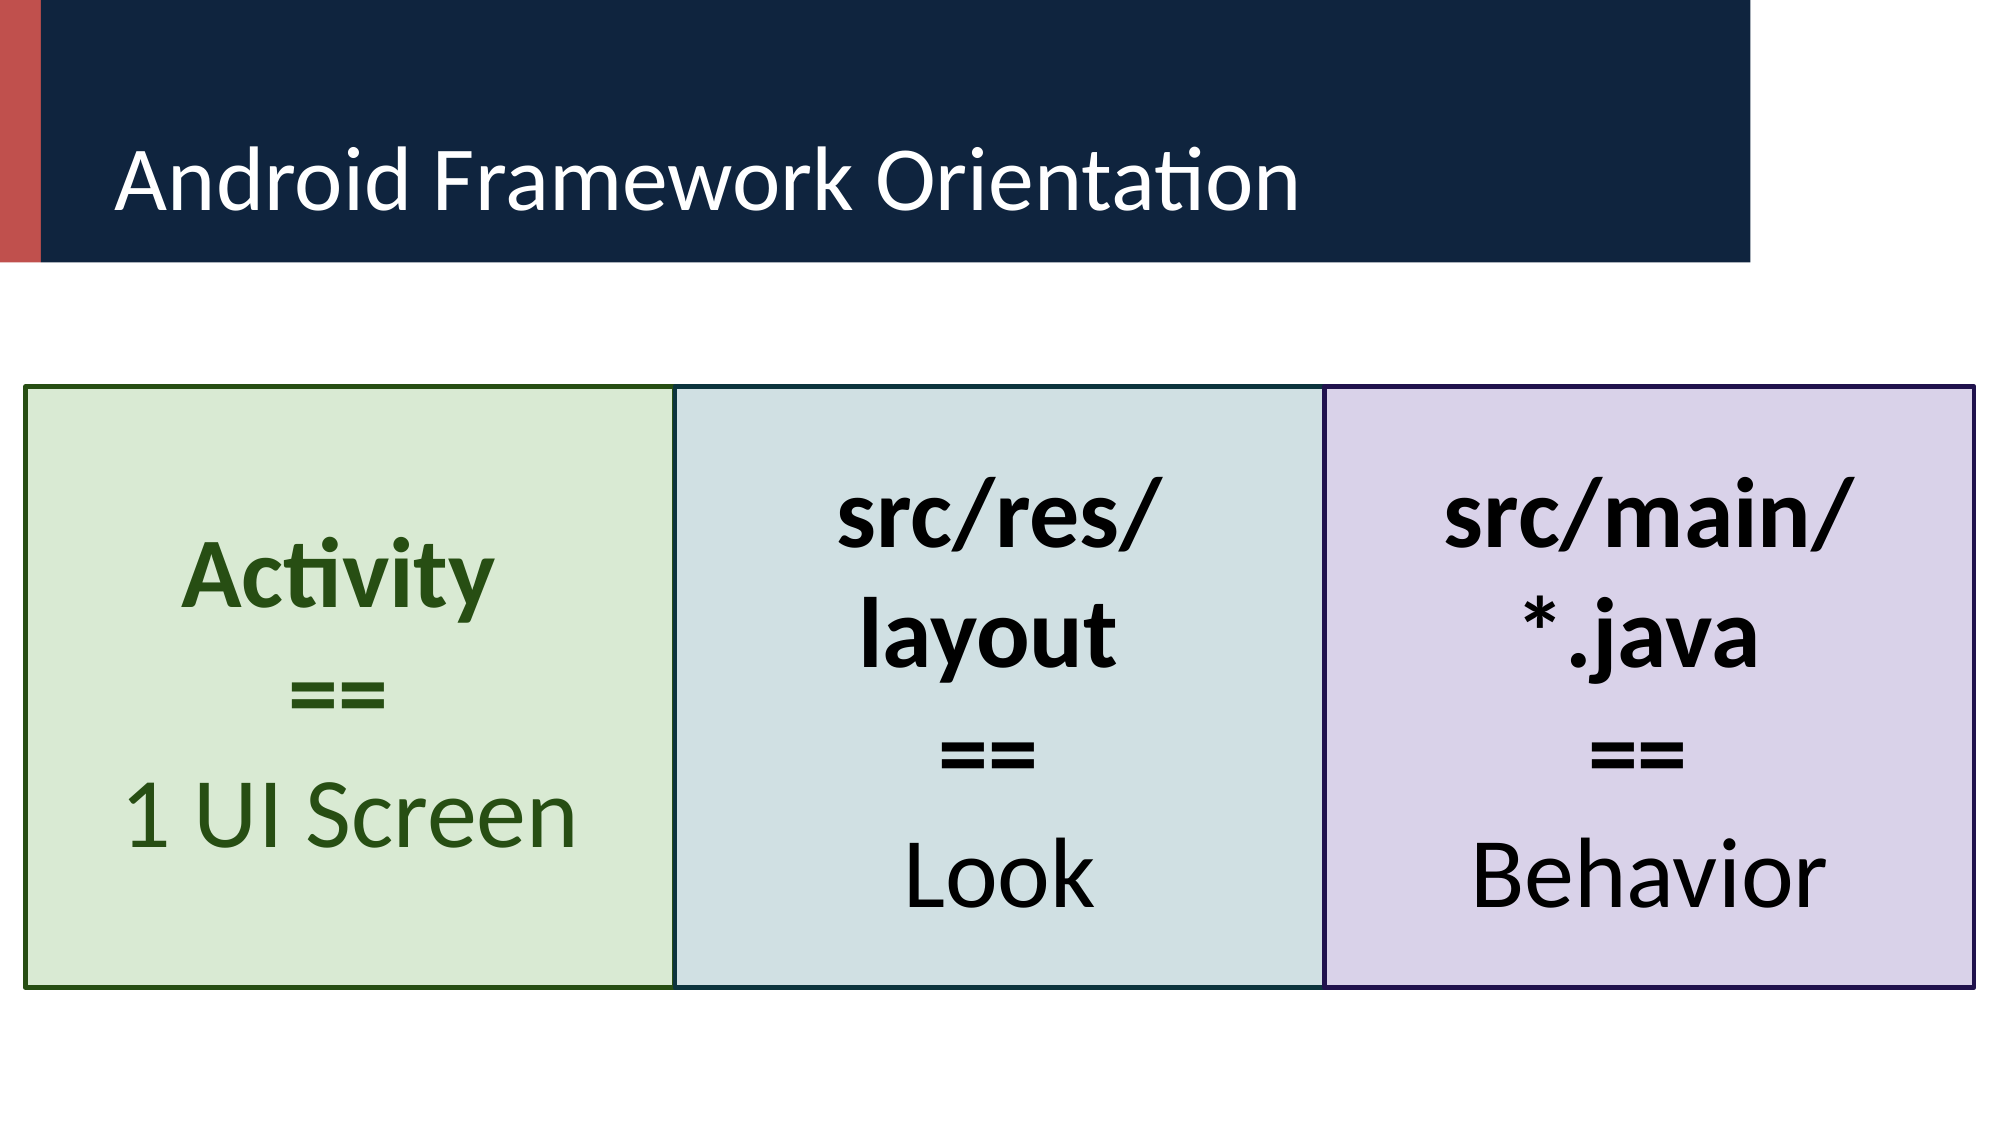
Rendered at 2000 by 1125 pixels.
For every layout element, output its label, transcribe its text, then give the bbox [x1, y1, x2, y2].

text_box src/main/ *.java == Behavior [1324, 386, 1975, 988]
text_box src/res/ layout == Look [674, 386, 1324, 988]
title Android Framework Orientation [99, 22, 1700, 244]
text_box Activity == 1 UI Screen [25, 386, 674, 988]
